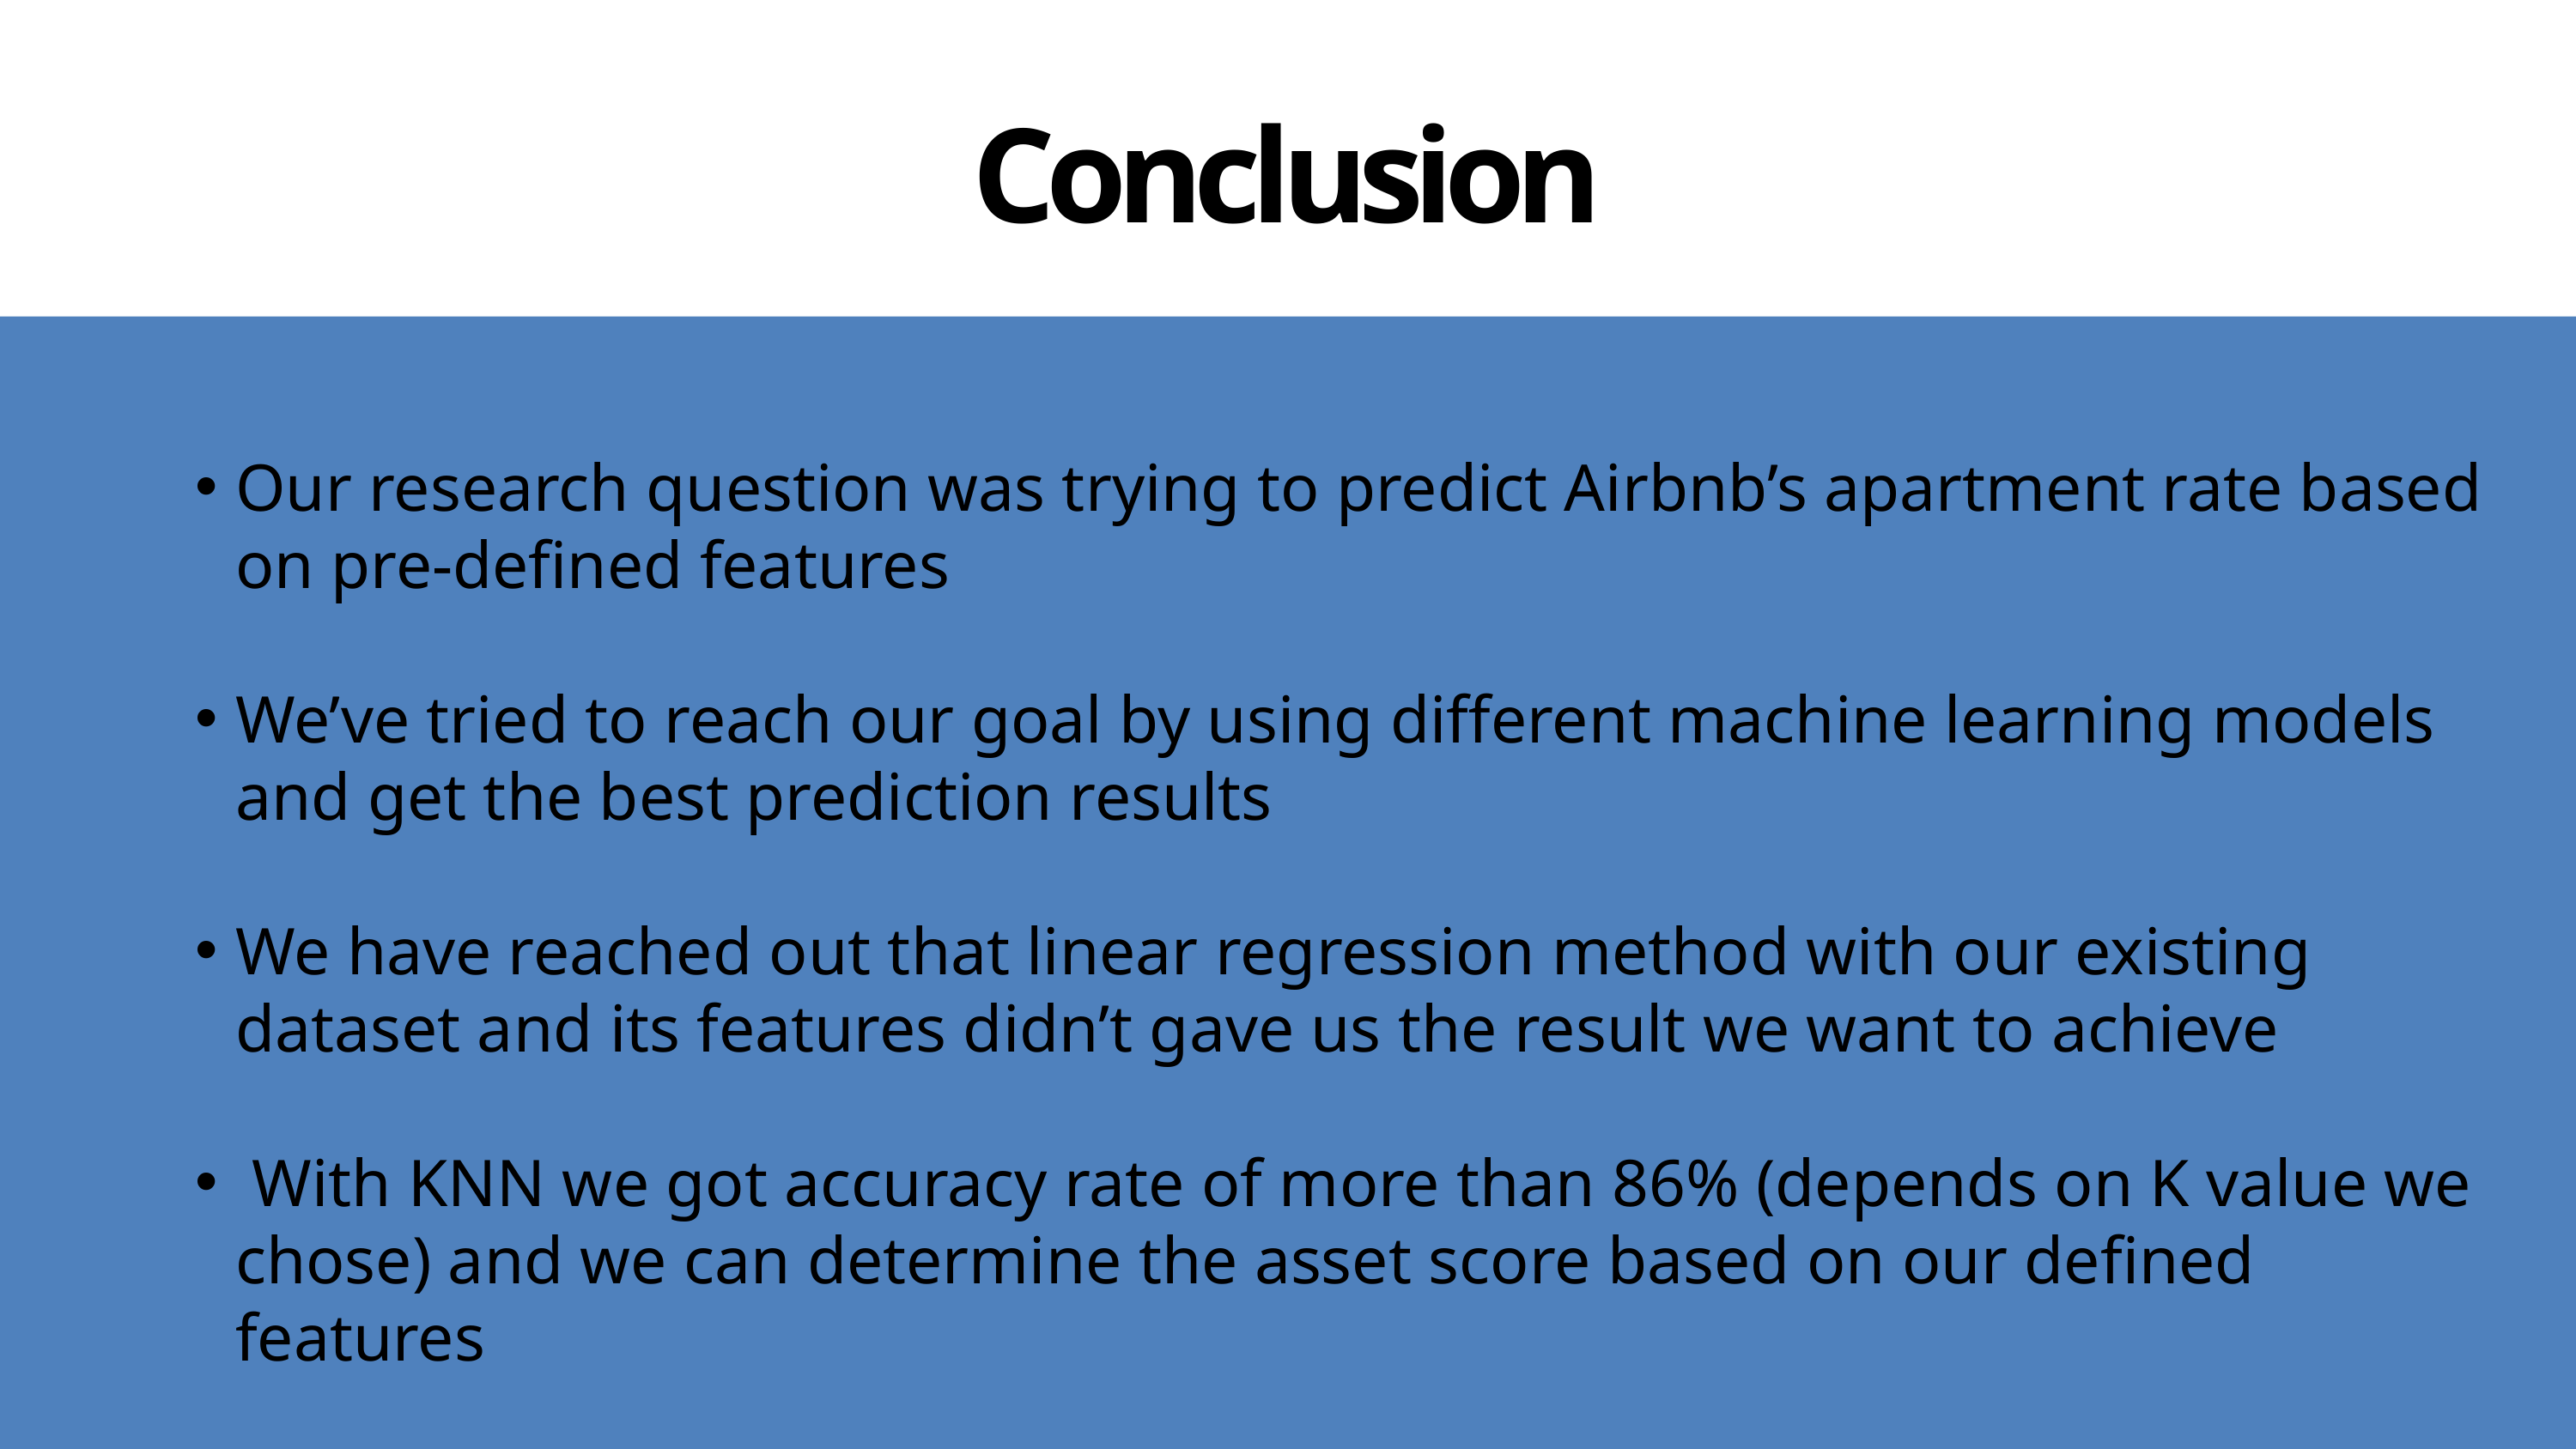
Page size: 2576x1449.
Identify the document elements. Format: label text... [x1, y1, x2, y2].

text_box Our research question was trying to predict Airbnb’s apartment rate based on pre-defined features We’ve tried to reach our goal by using different machine learning models and get the best prediction results We have reached out that linear regression method with our existing dataset and its features didn’t gave us the result we want to achieve With KNN we got accuracy rate of more than 86% (depends on K value we chose) and we can determine the asset score based on our defined features [182, 440, 2501, 1380]
text_box [0, 0, 2576, 317]
text_box [0, 317, 2576, 1449]
text_box Conclusion [566, 90, 2006, 249]
